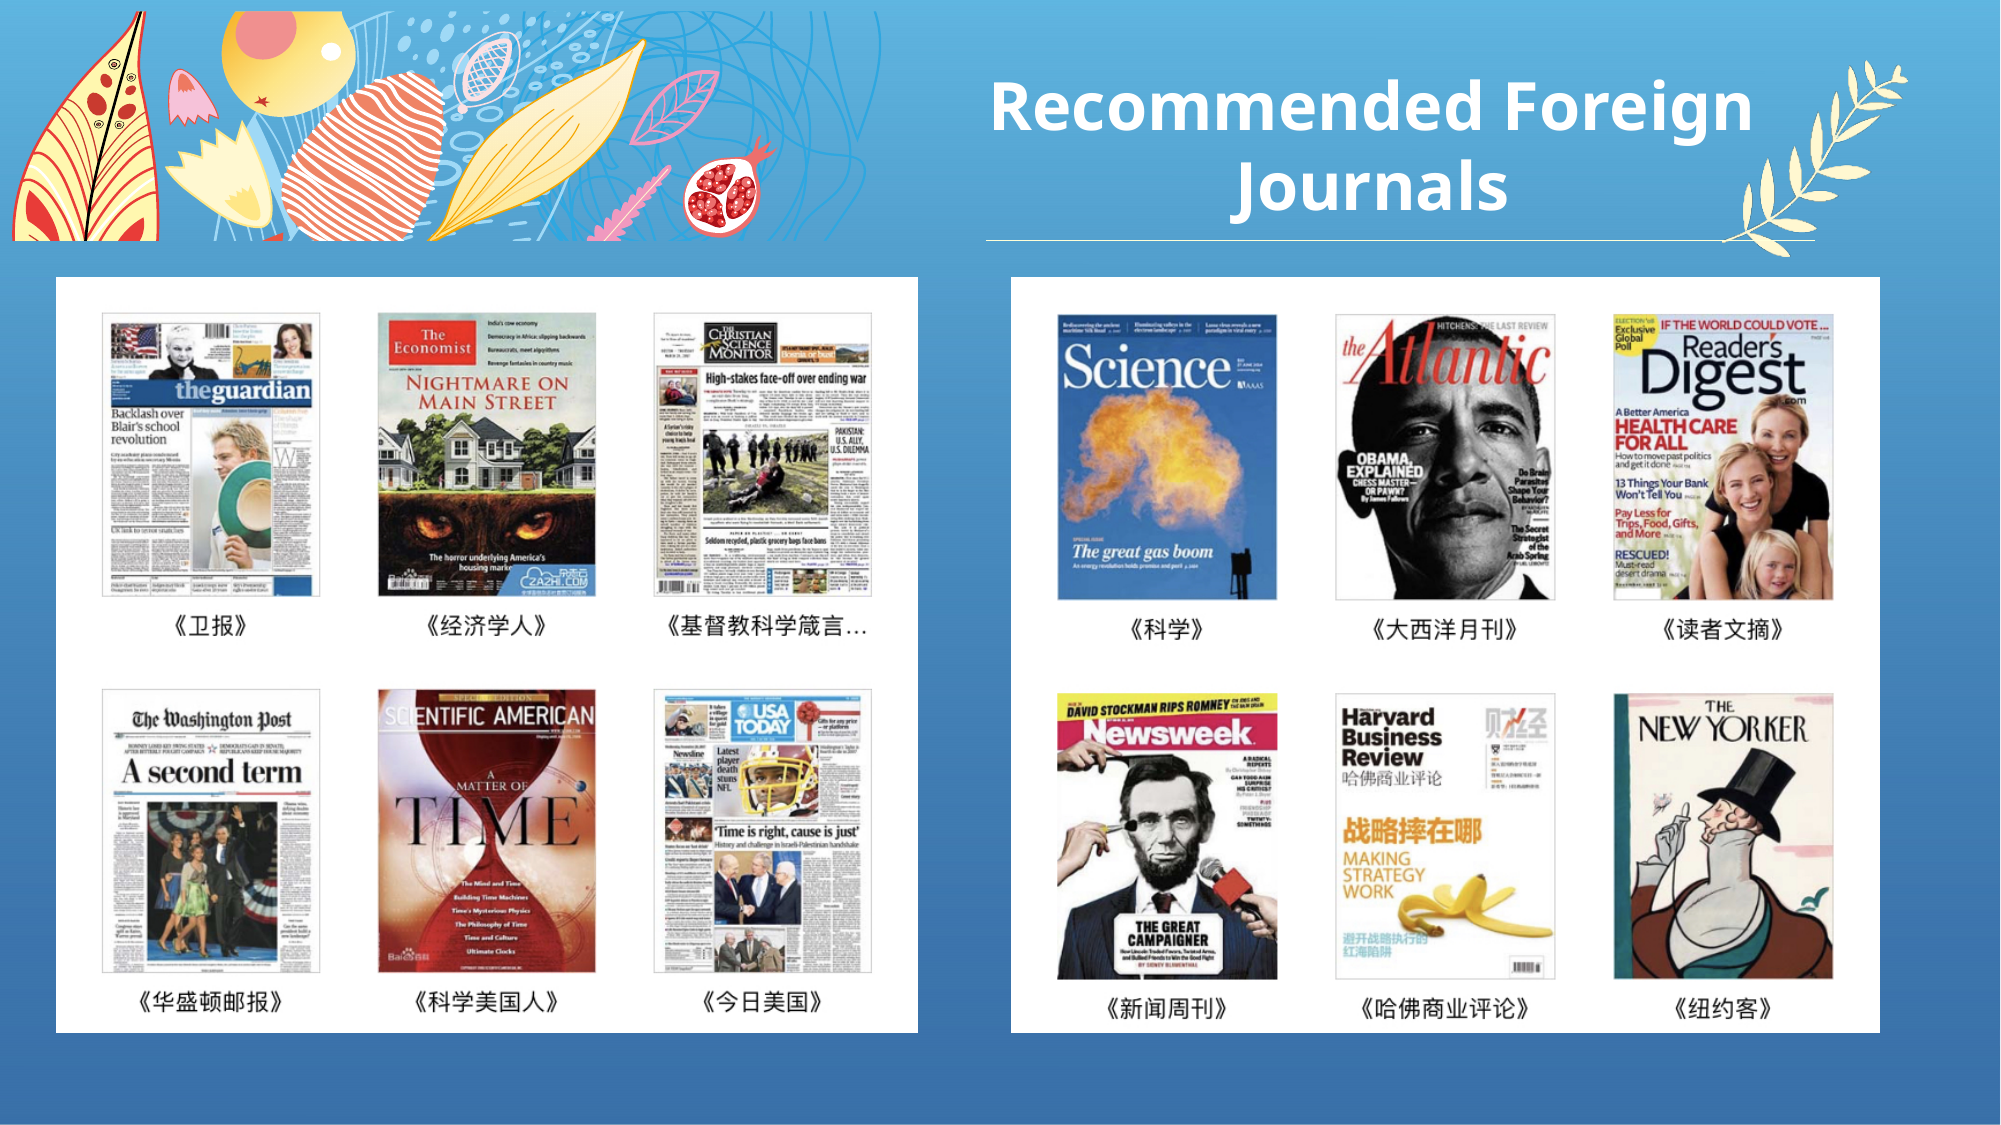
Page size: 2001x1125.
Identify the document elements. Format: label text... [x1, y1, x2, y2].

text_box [985, 60, 1908, 257]
picture [0, 0, 2001, 1125]
text_box Recommended Foreign Journals [951, 56, 1793, 232]
